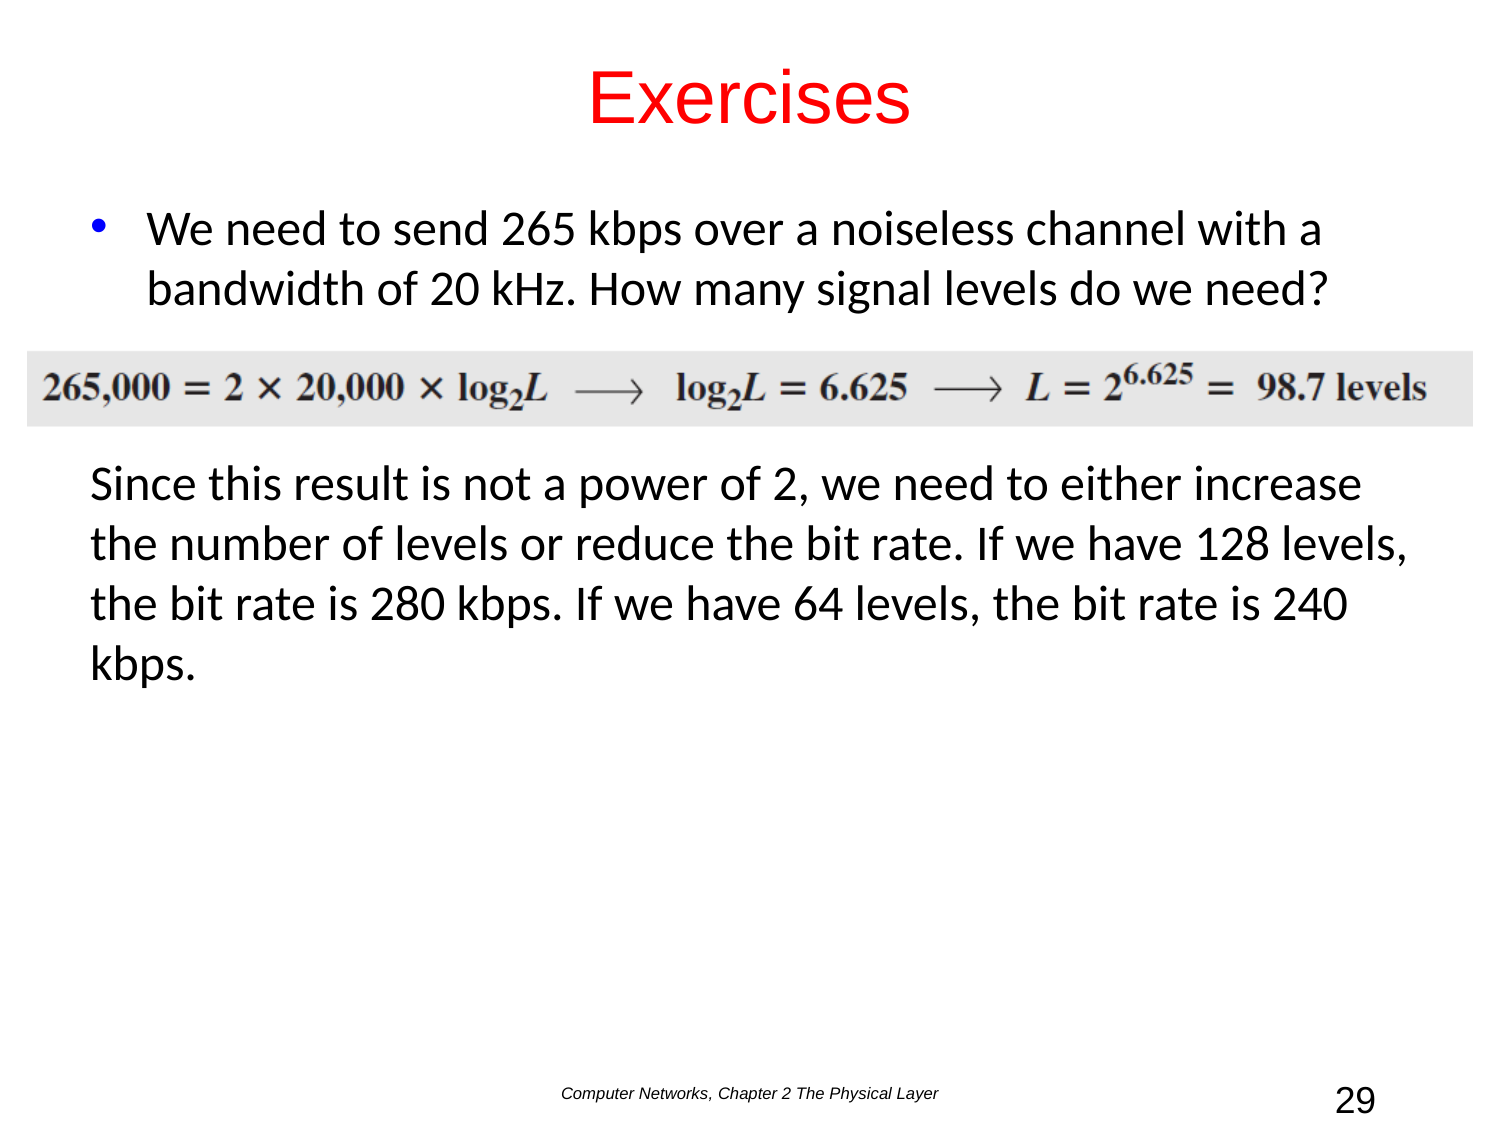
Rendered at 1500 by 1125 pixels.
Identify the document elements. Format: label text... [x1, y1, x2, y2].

list We need to send 265 kbps over a noiseless channel with a bandwidth of 20 kHz. How many signal levels do we need? Since this result is not a power of 2, we need to either increase the number of levels or reduce the bit rate. If we have 128 levels, the bit rate is 280 kbps. If we have 64 levels, the bit rate is 240 kbps. [75, 442, 1425, 986]
picture [27, 344, 1473, 435]
list We need to send 265 kbps over a noiseless channel with a bandwidth of 20 kHz. How many signal levels do we need? Since this result is not a power of 2, we need to either increase the number of levels or reduce the bit rate. If we have 128 levels, the bit rate is 280 kbps. If we have 64 levels, the bit rate is 240 kbps. [75, 187, 1425, 342]
footer Computer Networks, Chapter 2 The Physical Layer [0, 1074, 1500, 1125]
title Exercises [0, 0, 1500, 188]
